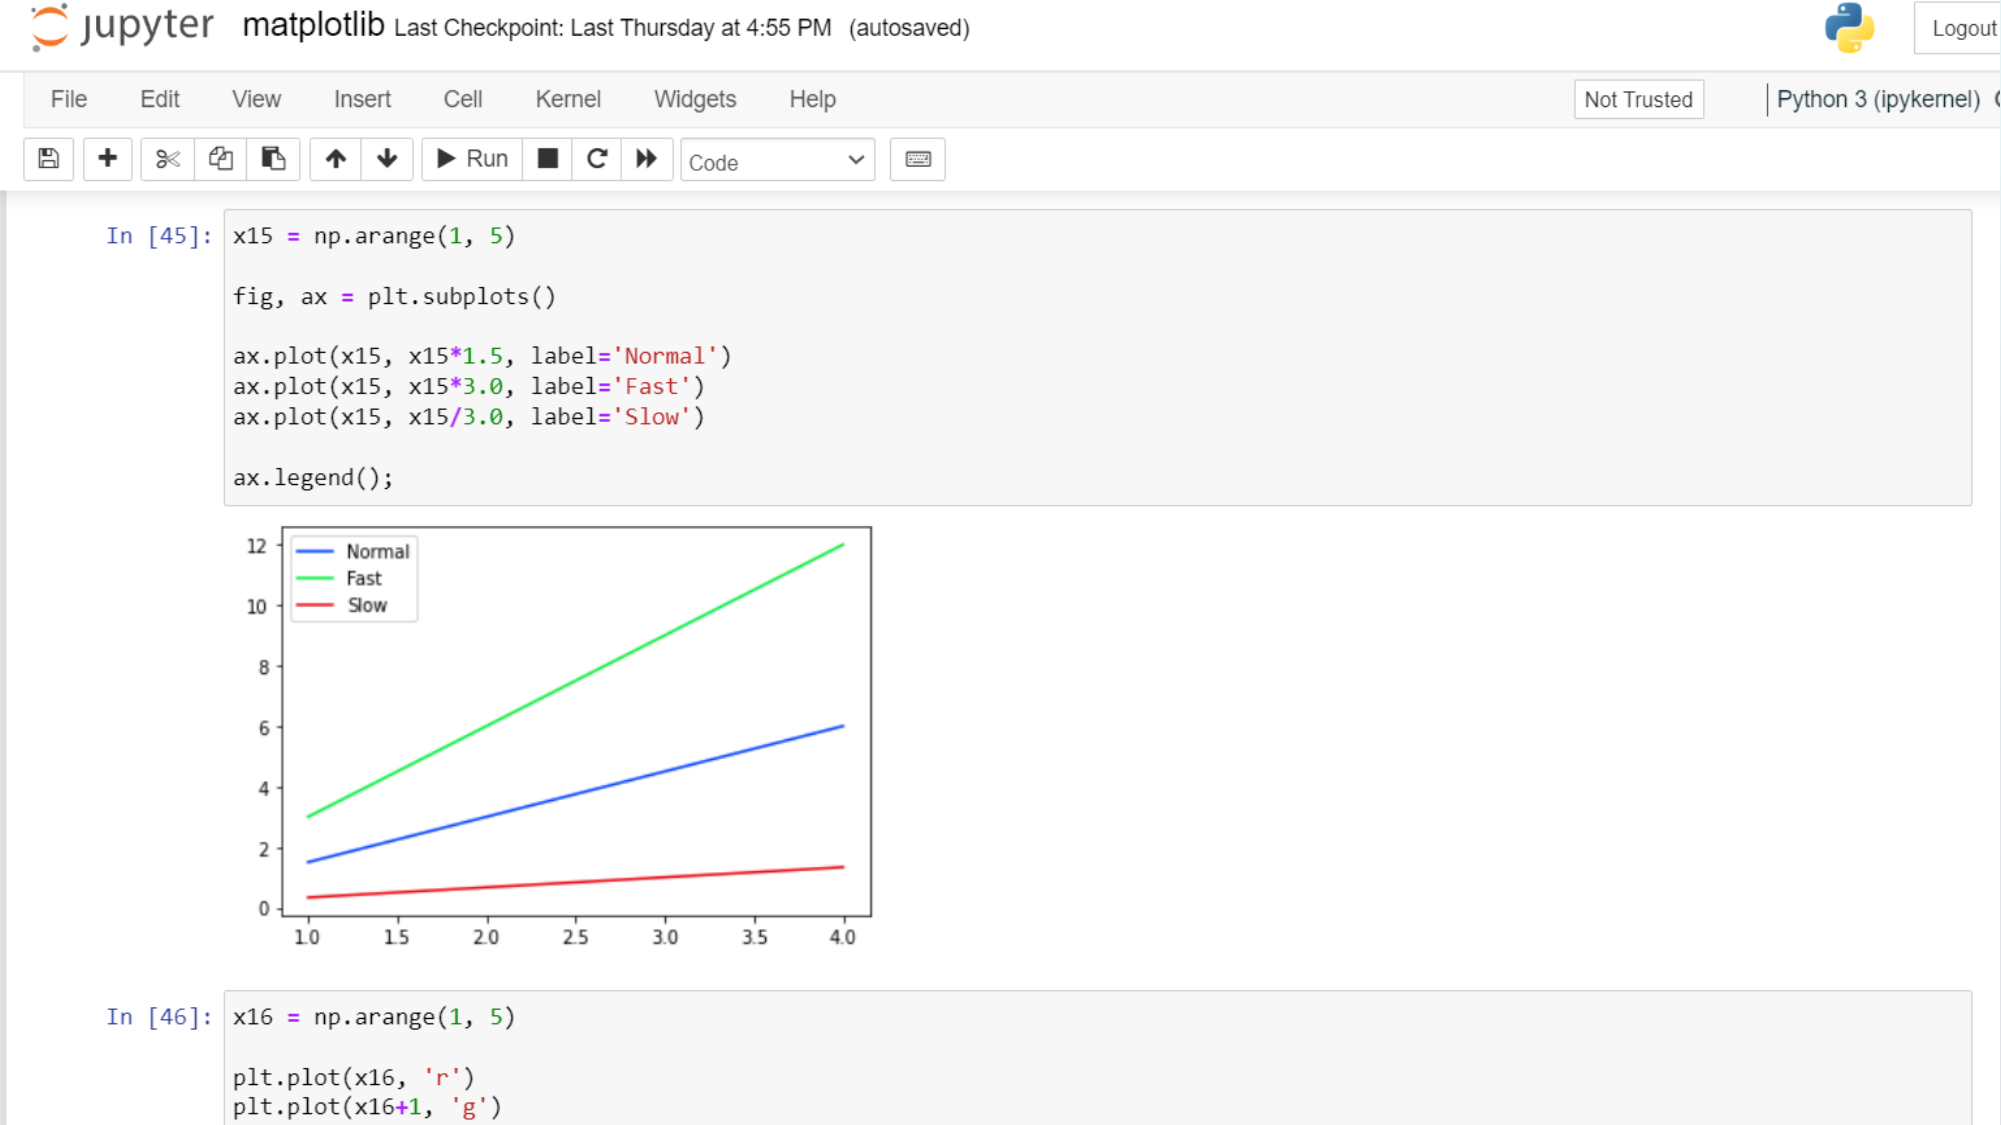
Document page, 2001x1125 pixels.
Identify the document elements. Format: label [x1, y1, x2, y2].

list [0, 0, 2000, 1125]
